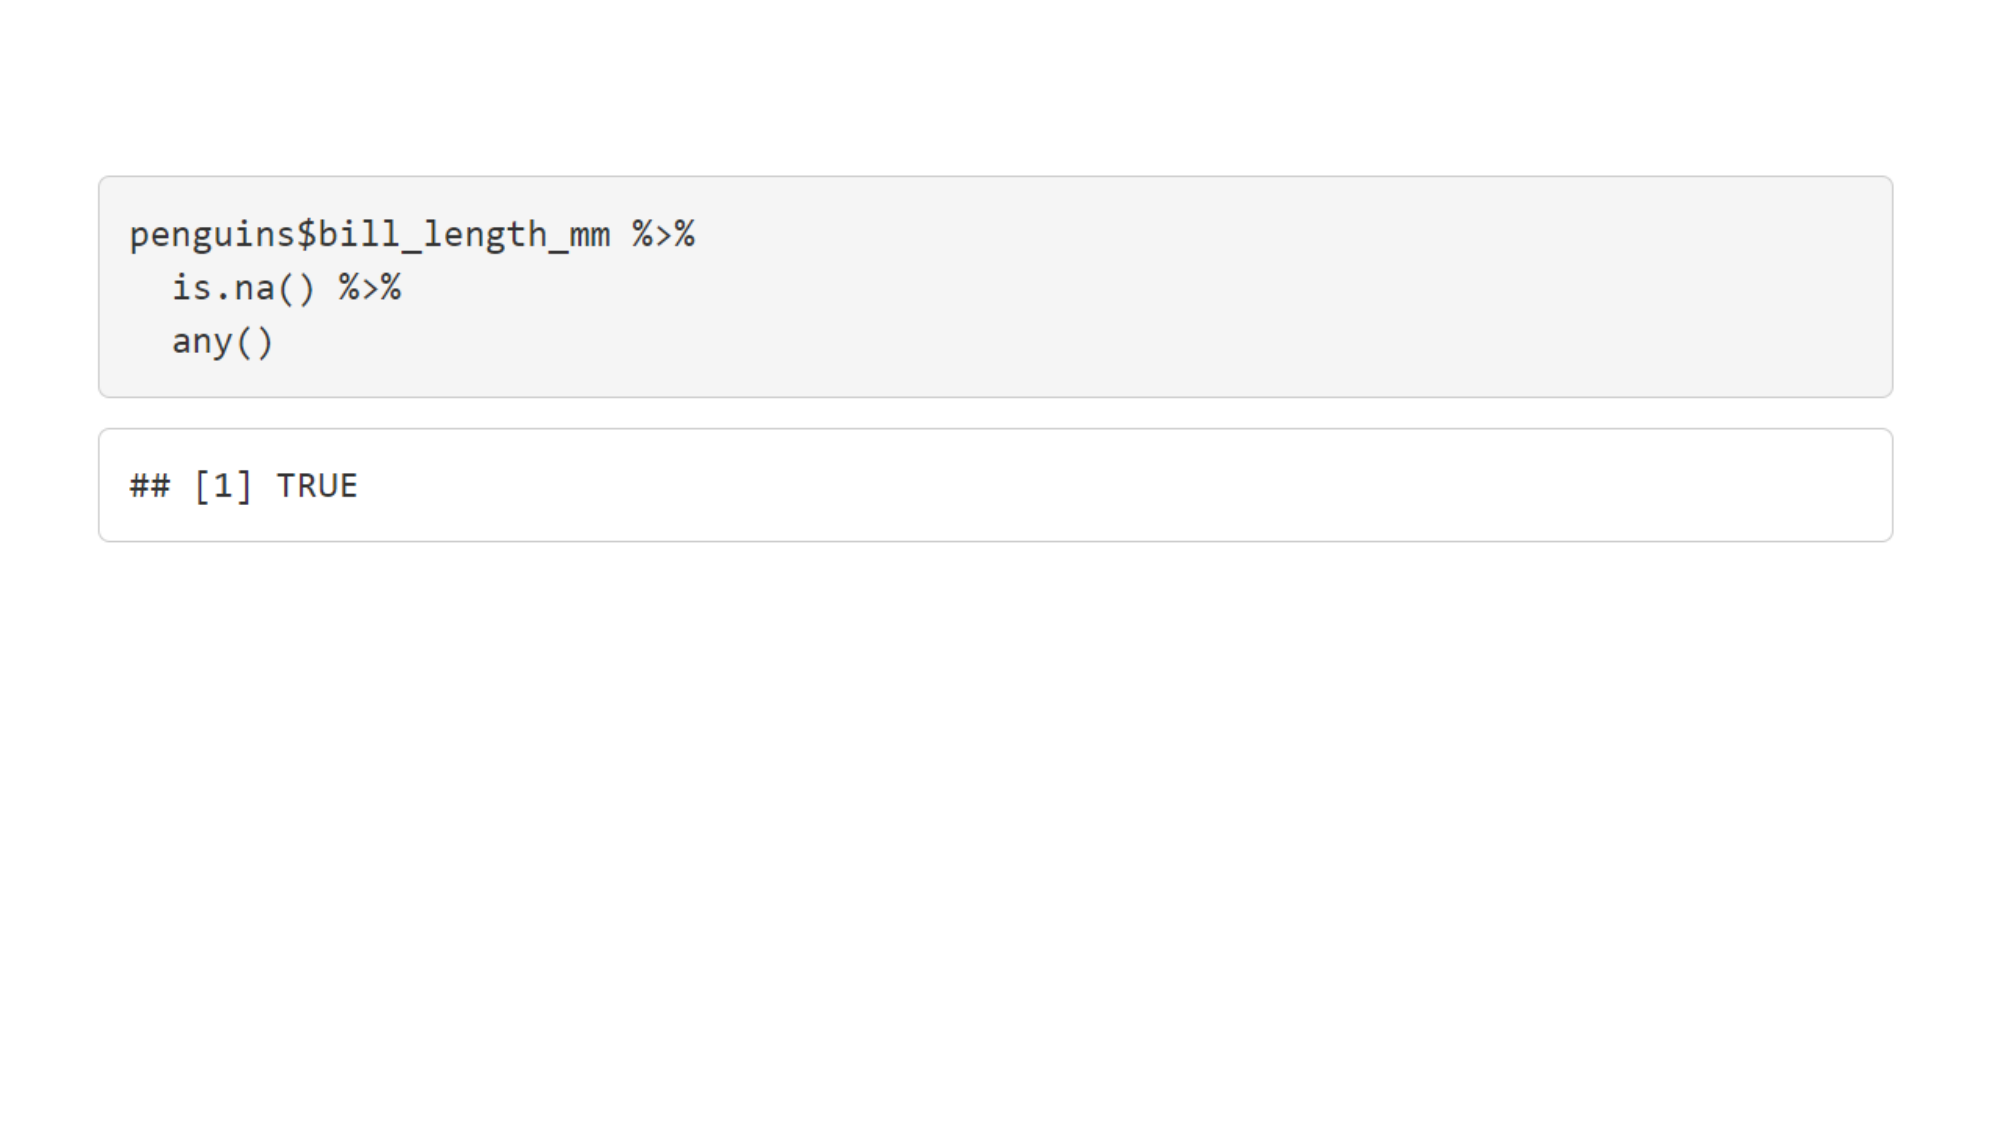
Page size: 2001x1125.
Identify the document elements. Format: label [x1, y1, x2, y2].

picture [78, 157, 1922, 563]
